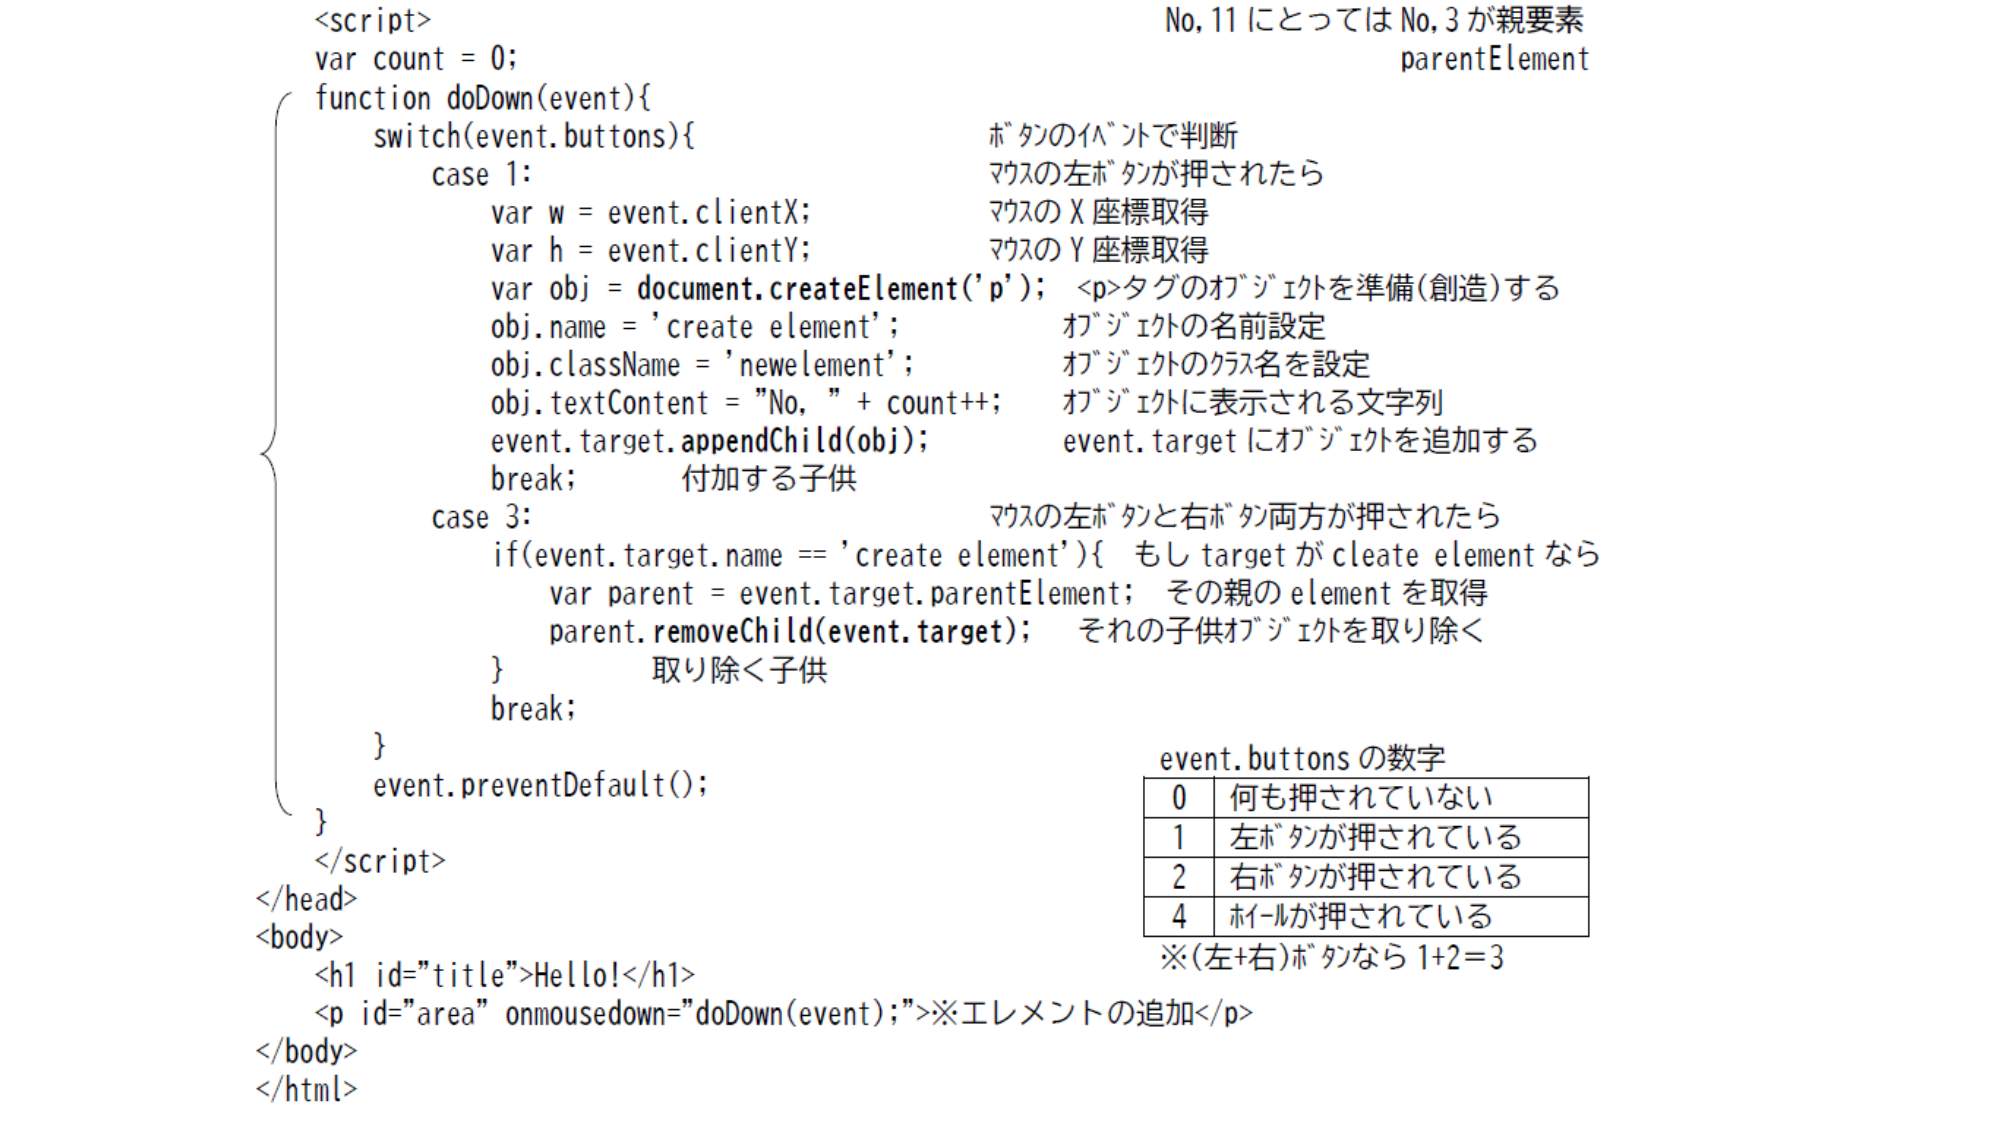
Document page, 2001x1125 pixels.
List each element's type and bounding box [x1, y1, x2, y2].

picture [225, 0, 1740, 1125]
